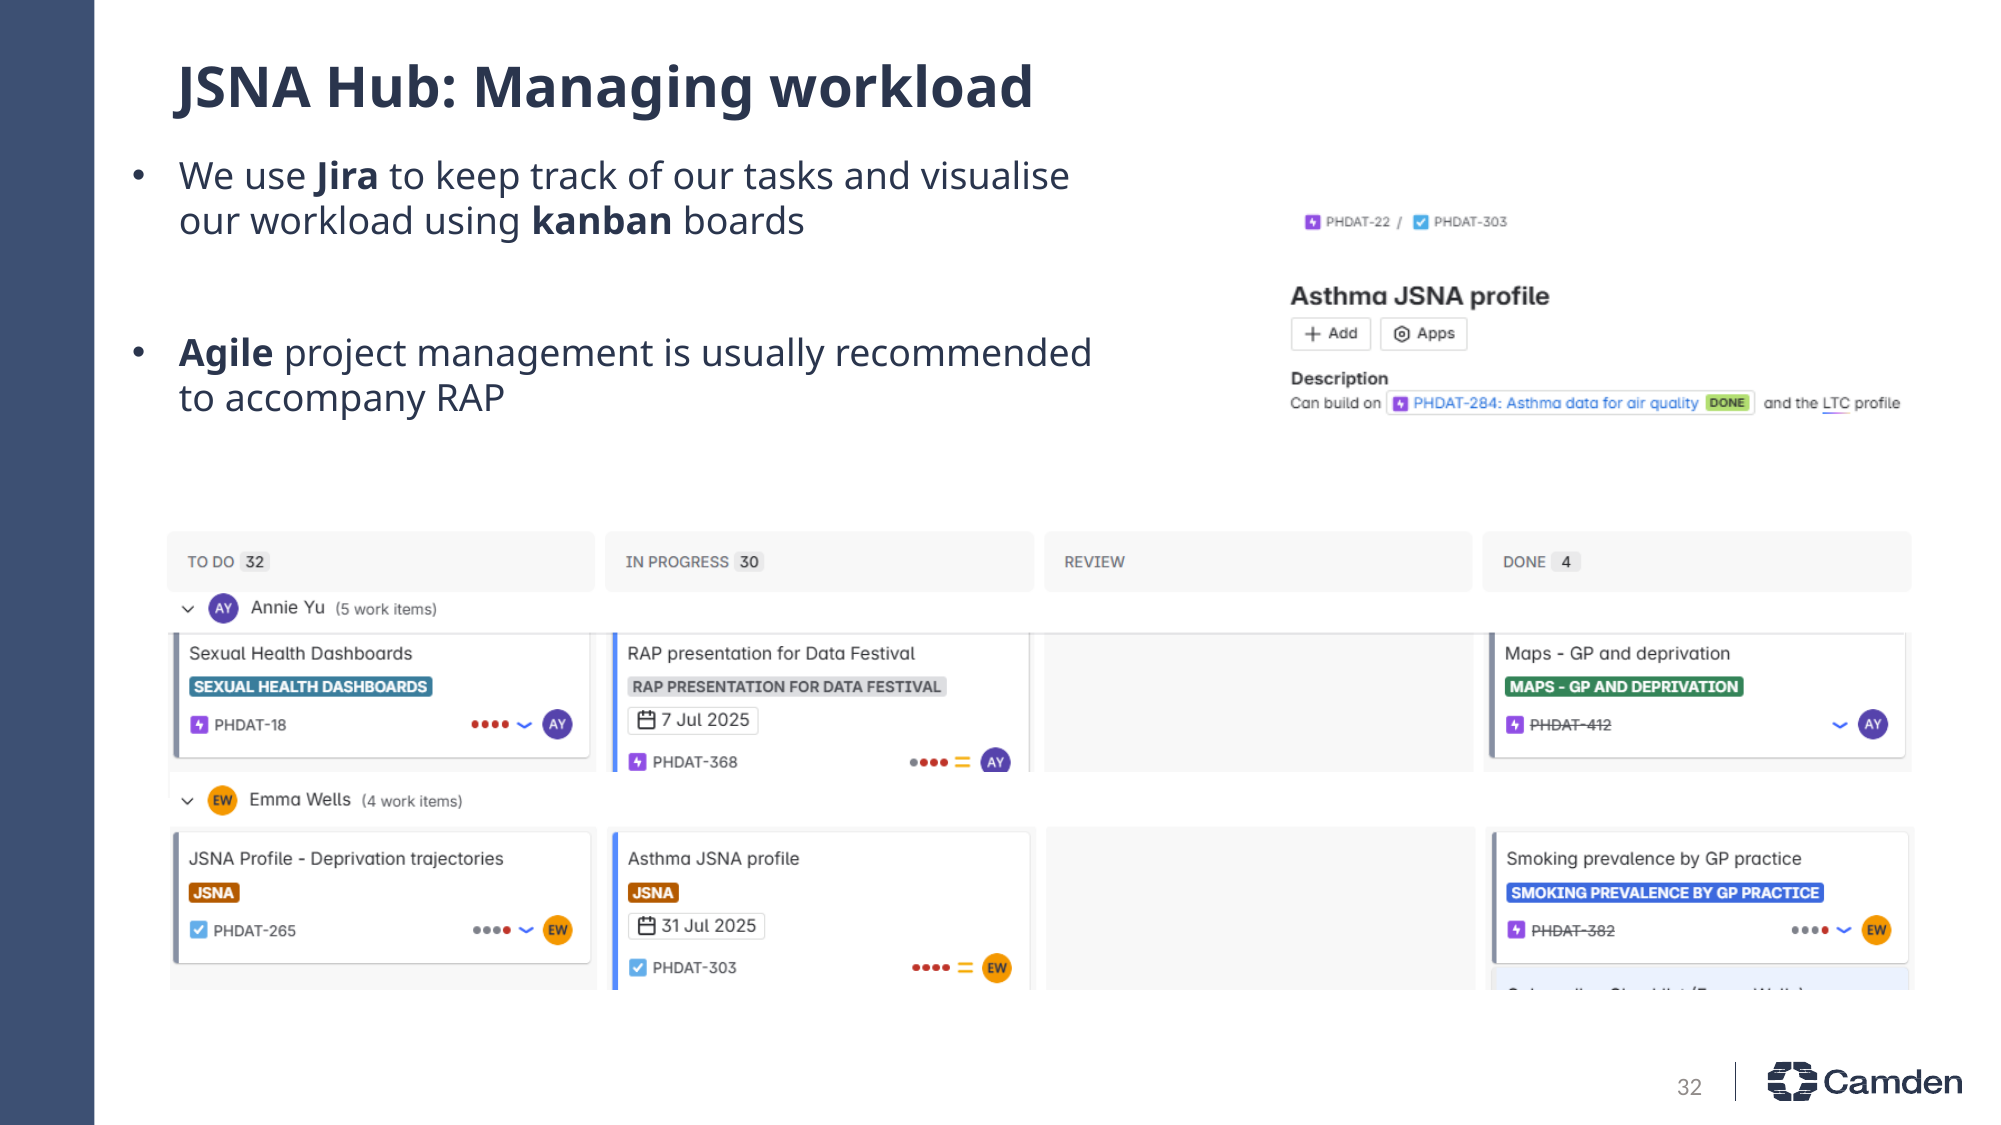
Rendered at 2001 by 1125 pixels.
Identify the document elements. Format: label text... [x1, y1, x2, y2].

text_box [158, 519, 1923, 990]
slide_number 32 [1603, 1055, 1718, 1116]
picture [1281, 200, 1925, 428]
list We use Jira to keep track of our tasks and visualise our workload using kanban boards Agile project management is usually recommended to accompany RAP [132, 152, 1125, 507]
title JSNA Hub: Managing workload [177, 59, 1903, 182]
